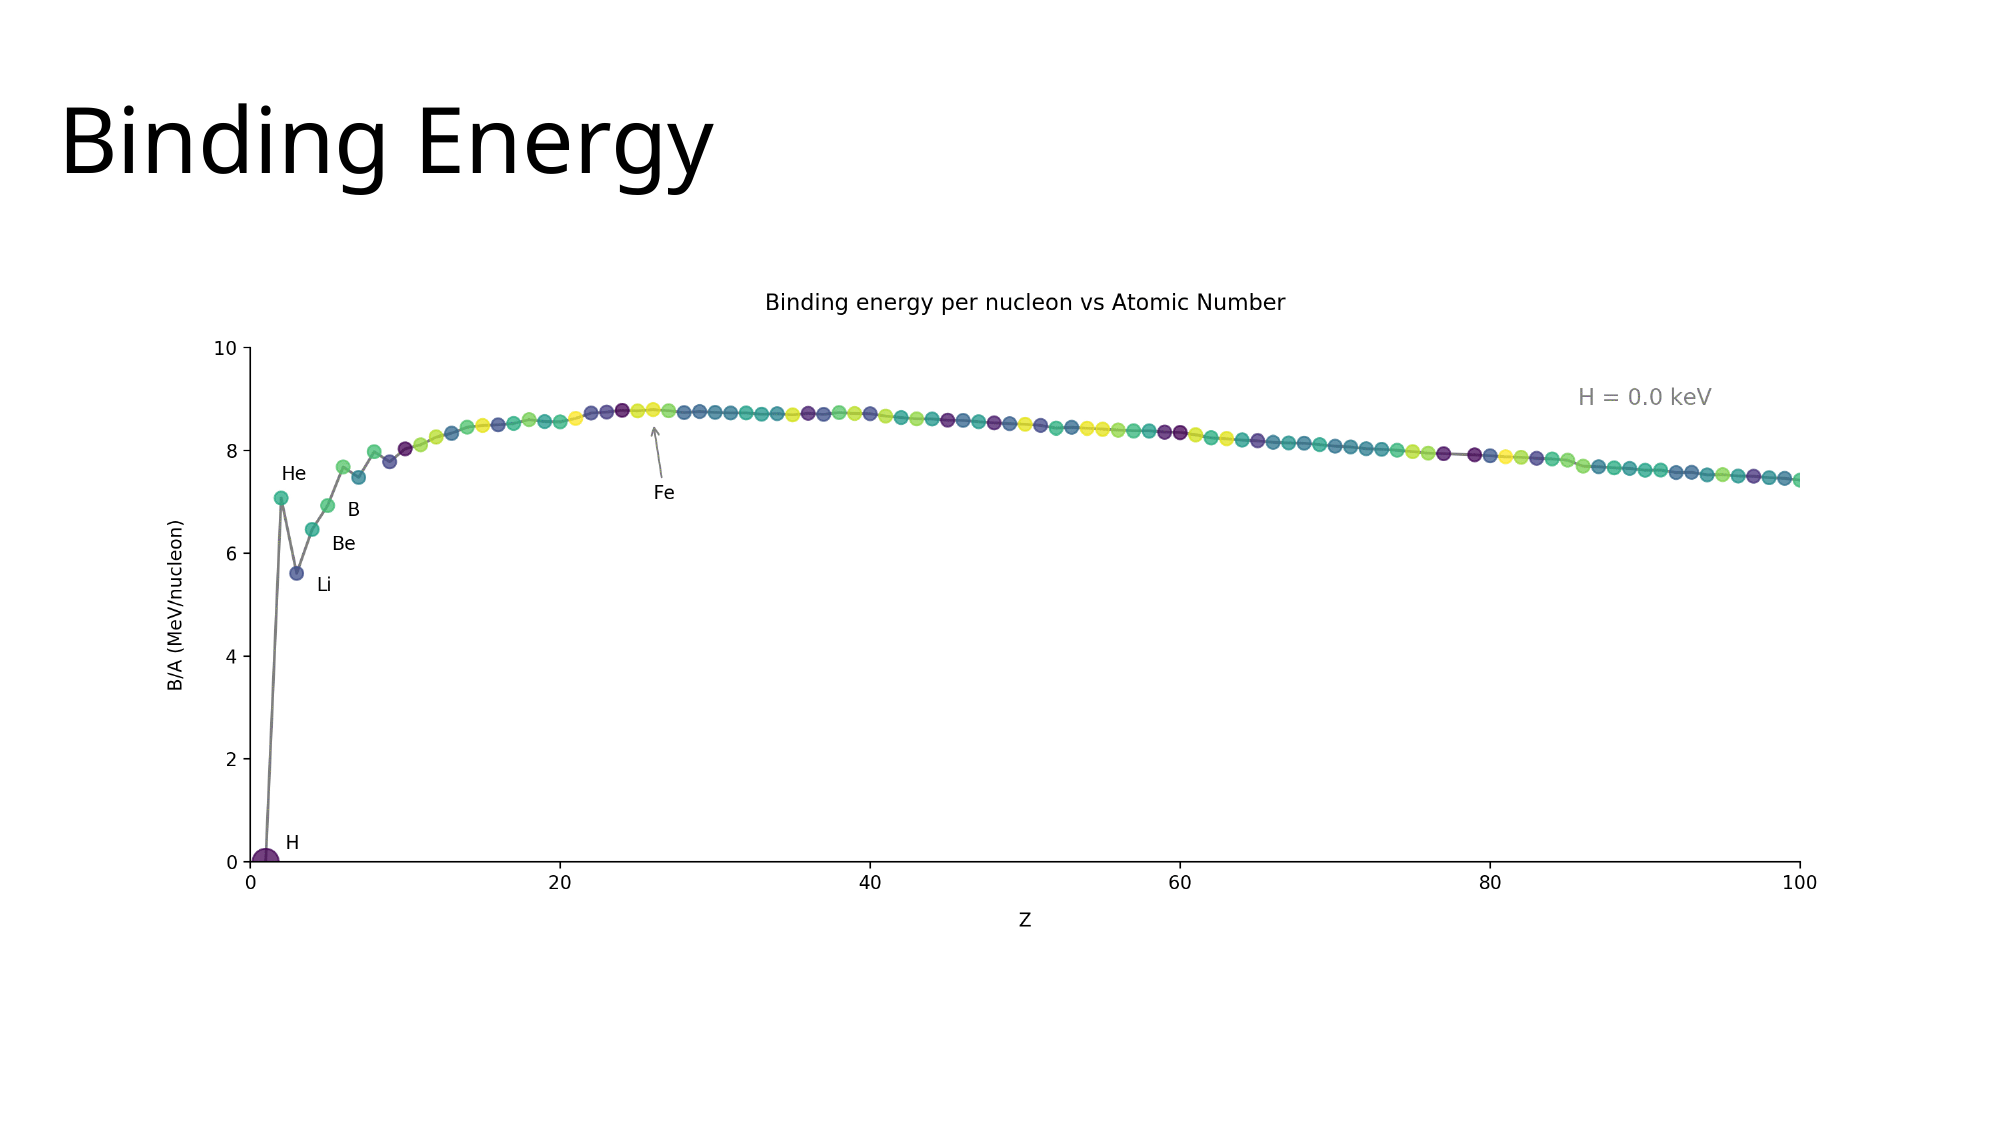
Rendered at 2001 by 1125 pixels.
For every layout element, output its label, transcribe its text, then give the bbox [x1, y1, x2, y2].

title Binding Energy [43, 35, 1769, 253]
picture [0, 267, 2000, 935]
